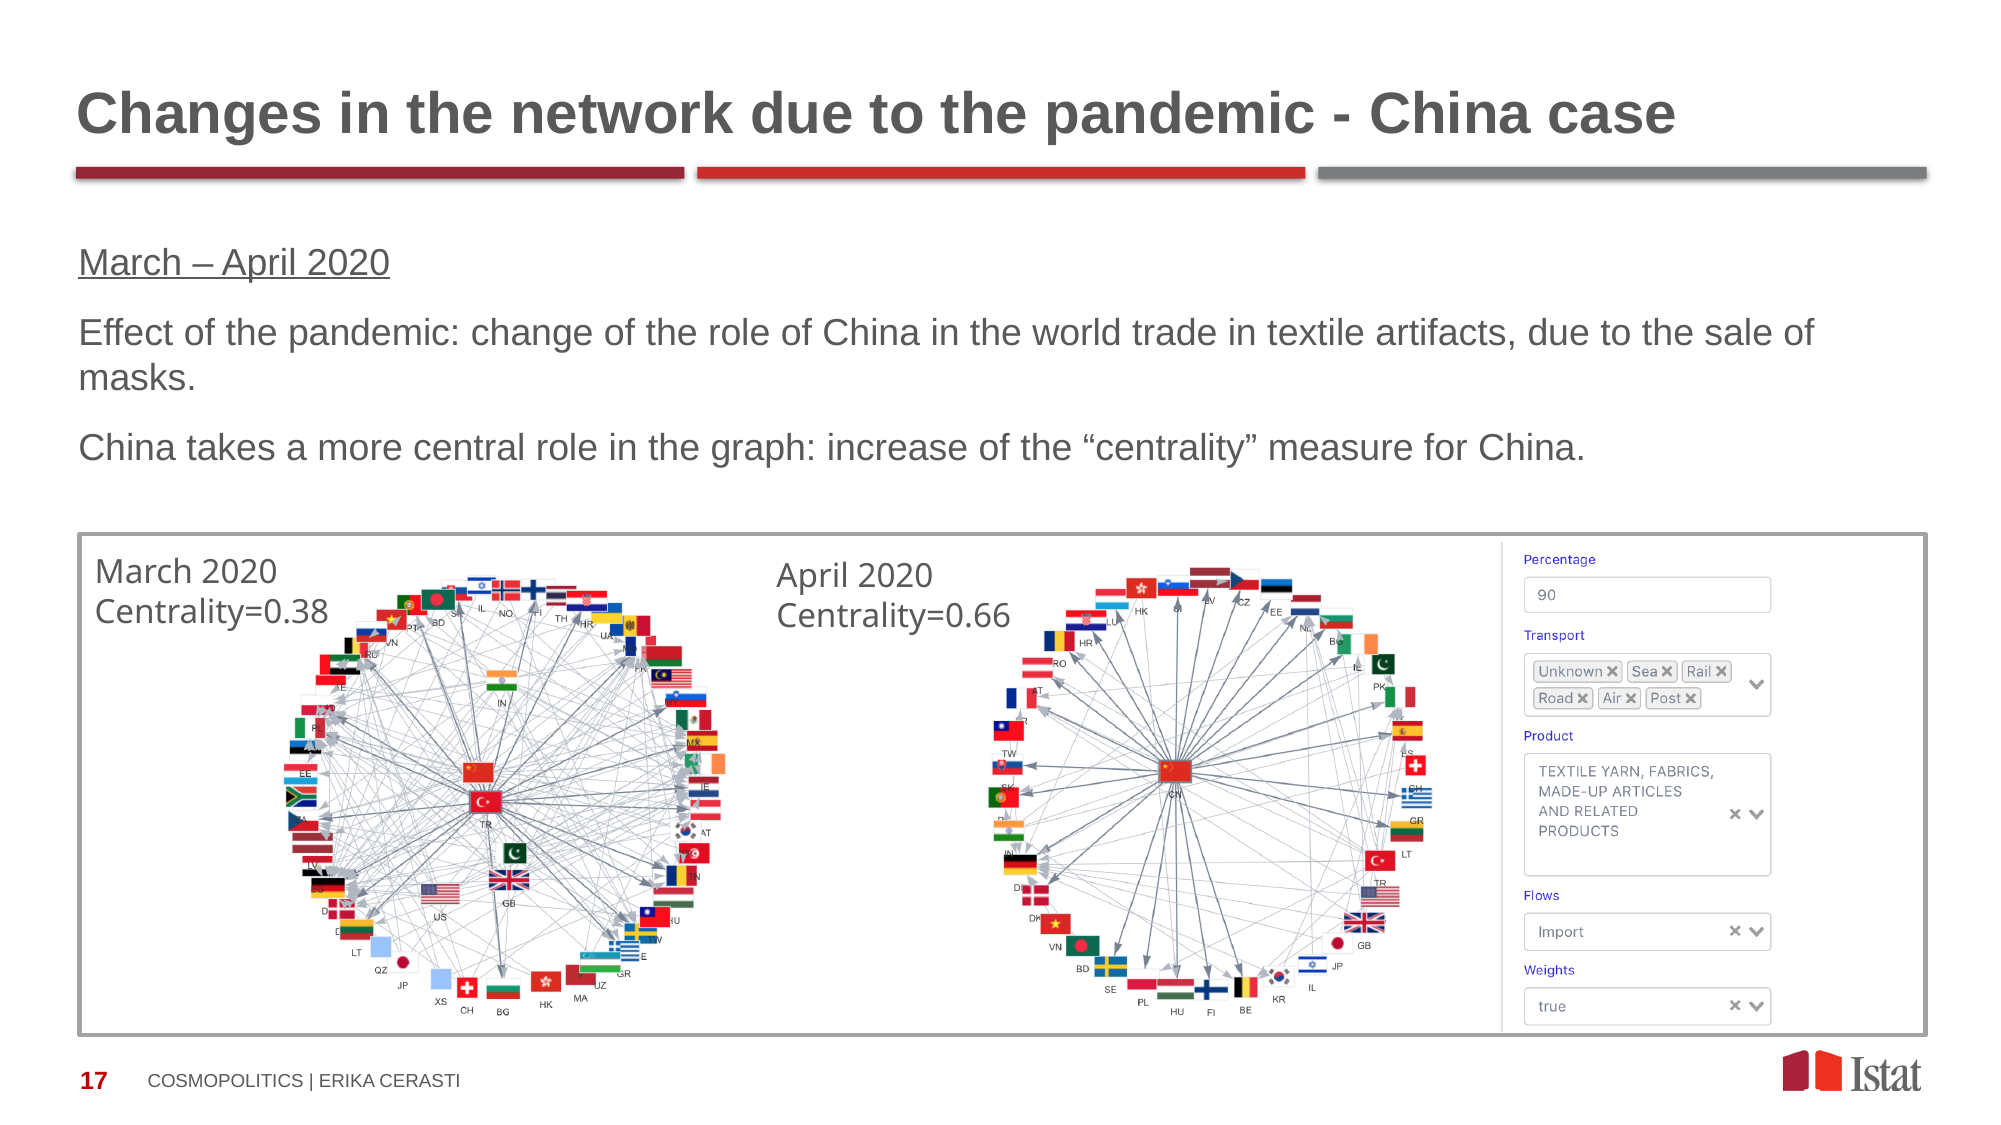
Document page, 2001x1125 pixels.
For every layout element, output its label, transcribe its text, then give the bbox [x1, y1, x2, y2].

picture [271, 569, 749, 1028]
text_box April 2020 Centrality=0.66 [761, 546, 1027, 641]
text_box [78, 532, 1927, 1037]
slide_number 17 [53, 1049, 136, 1110]
title Changes in the network due to the pandemic - China case [76, 82, 1926, 146]
list March – April 2020 Effect of the pandemic: change of the role of China in the world trade in textile artifacts, due to the sale of masks. China takes a more central role in the graph: increase of the “centrality” measure for China. [78, 237, 1926, 532]
picture [1499, 542, 1792, 1032]
footer COSMOPOLITICS | ERIKA CERASTI [147, 1048, 1730, 1092]
picture [977, 553, 1449, 1029]
text_box March 2020 Centrality=0.38 [79, 542, 345, 638]
text_box [1285, 199, 1964, 1007]
